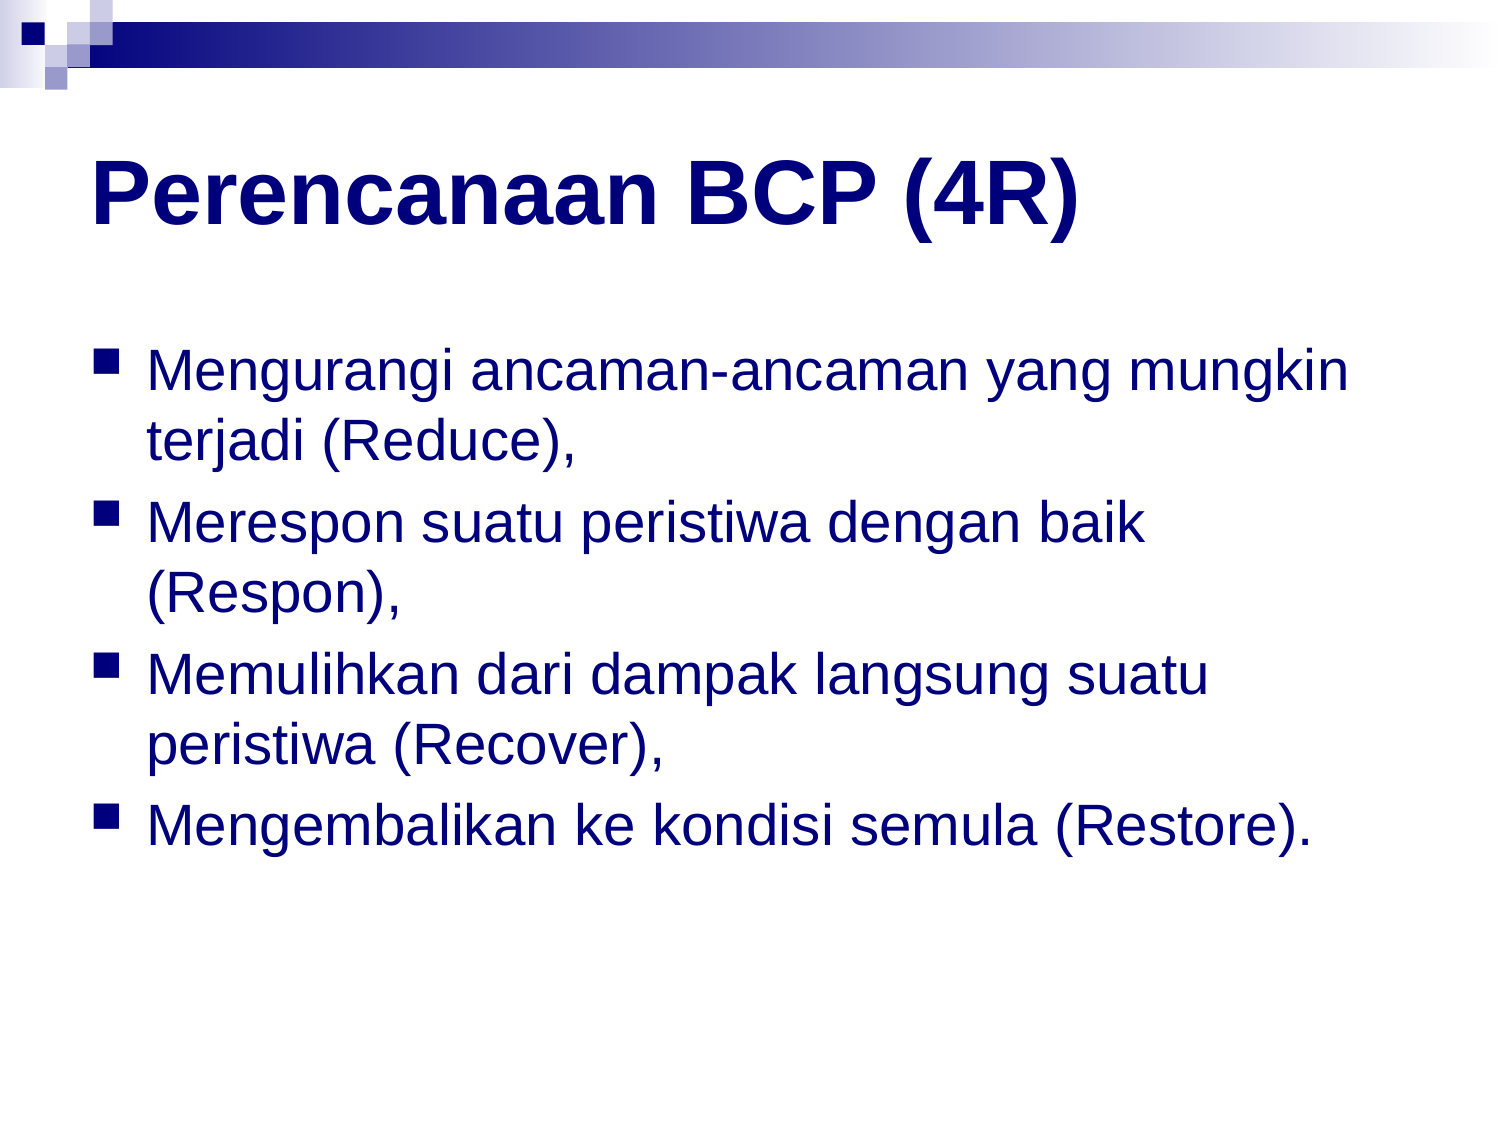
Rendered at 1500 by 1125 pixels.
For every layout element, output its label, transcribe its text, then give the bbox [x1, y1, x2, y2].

list Mengurangi ancaman-ancaman yang mungkin terjadi (Reduce), Merespon suatu peristiwa dengan baik (Respon), Memulihkan dari dampak langsung suatu peristiwa (Recover), Mengembalikan ke kondisi semula (Restore). [75, 324, 1425, 963]
title Perencanaan BCP (4R) [75, 75, 1425, 300]
